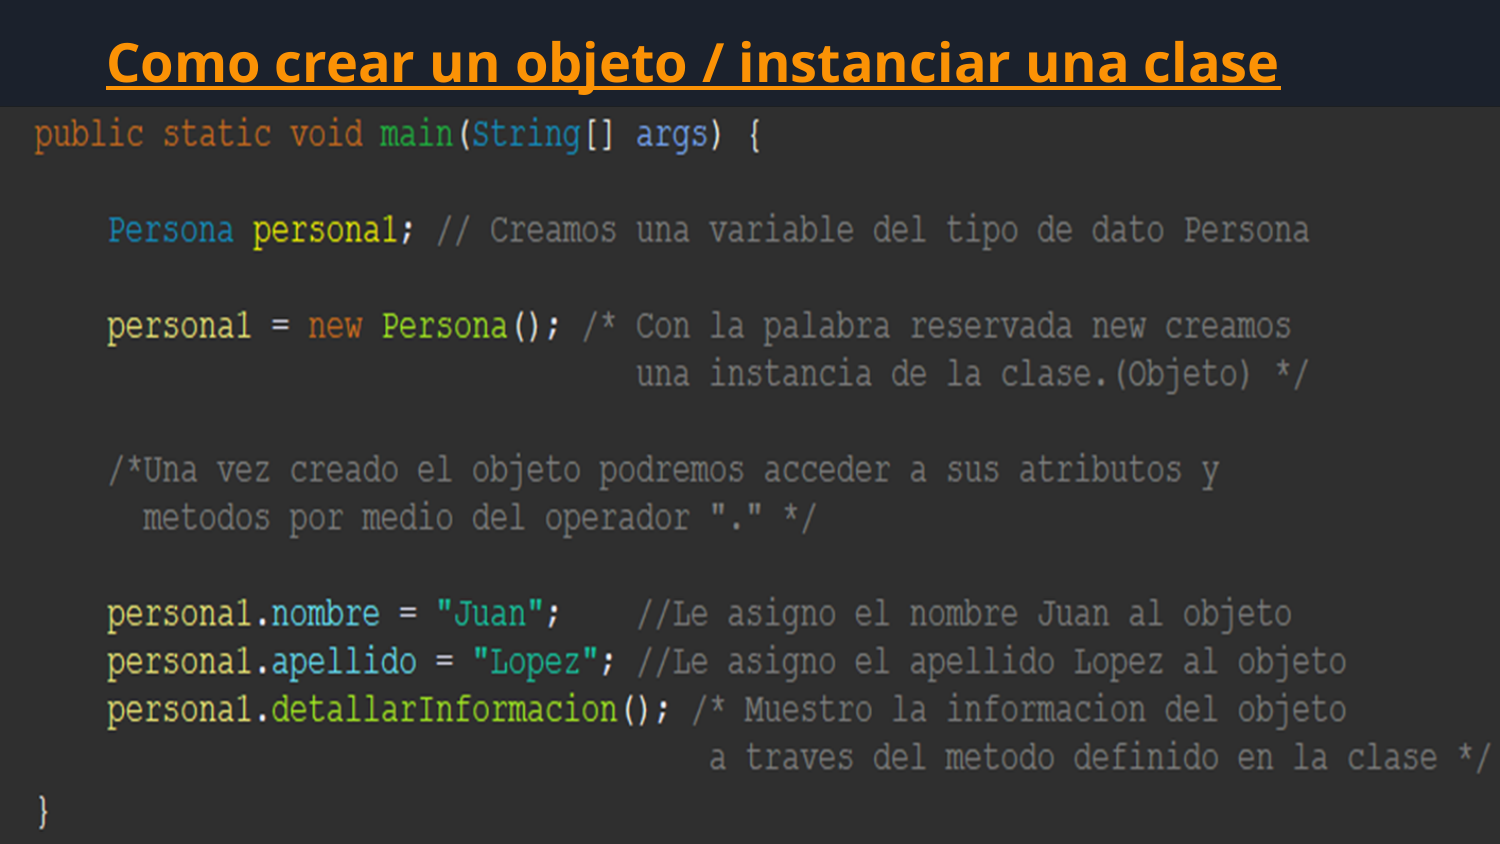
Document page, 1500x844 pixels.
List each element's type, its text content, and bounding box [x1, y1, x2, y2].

text_box Como crear un objeto / instanciar una clase [40, 12, 1347, 101]
picture [0, 102, 1500, 844]
